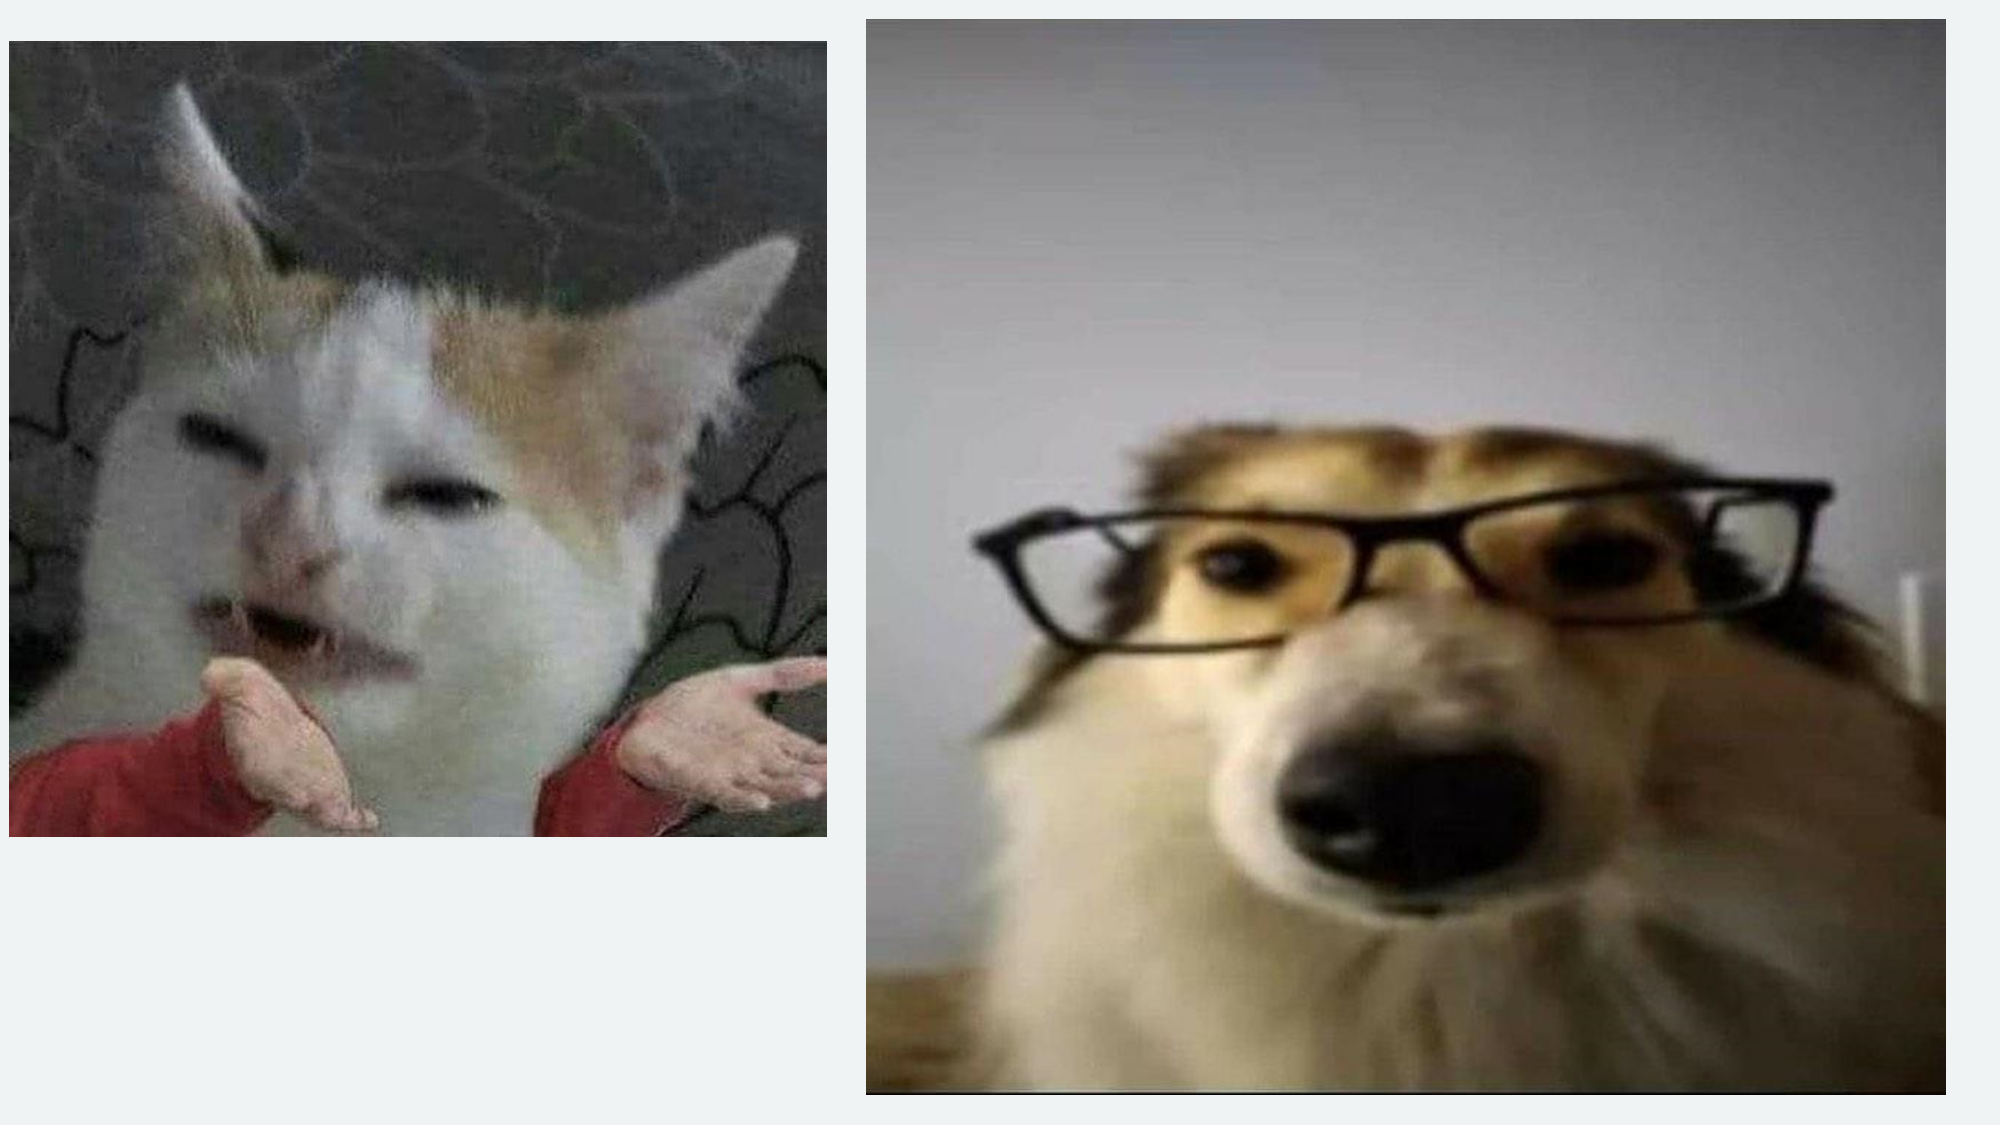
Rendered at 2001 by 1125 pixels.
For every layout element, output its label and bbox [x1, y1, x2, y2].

picture [9, 41, 827, 837]
picture [866, 19, 1946, 1095]
